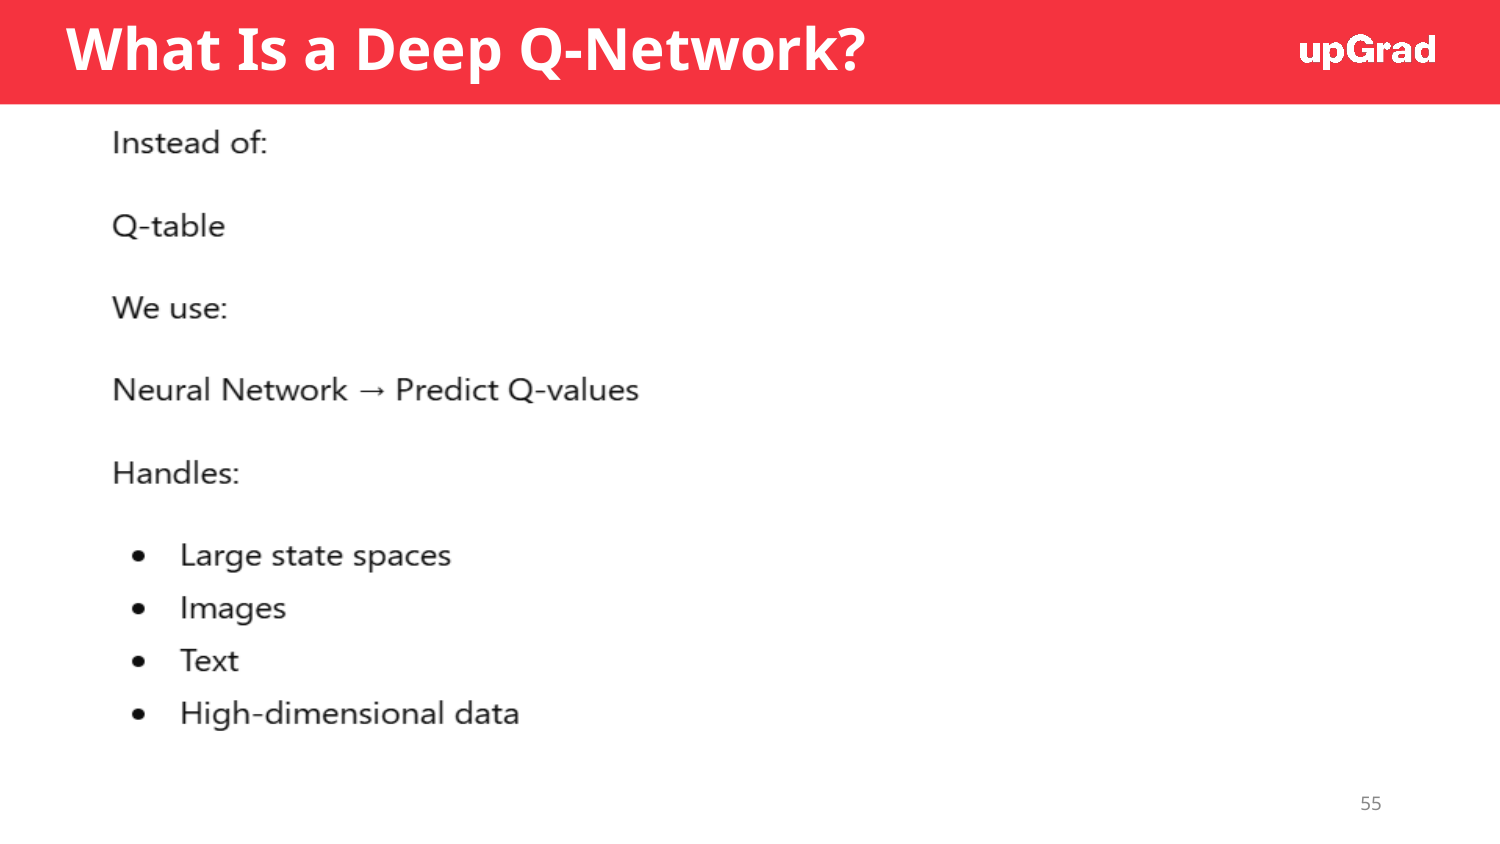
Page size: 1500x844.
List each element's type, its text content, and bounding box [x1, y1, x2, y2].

picture [1300, 34, 1435, 70]
picture [26, 108, 874, 756]
slide_number 55 [1059, 782, 1397, 827]
title What Is a Deep Q-Network? [51, 20, 1203, 83]
